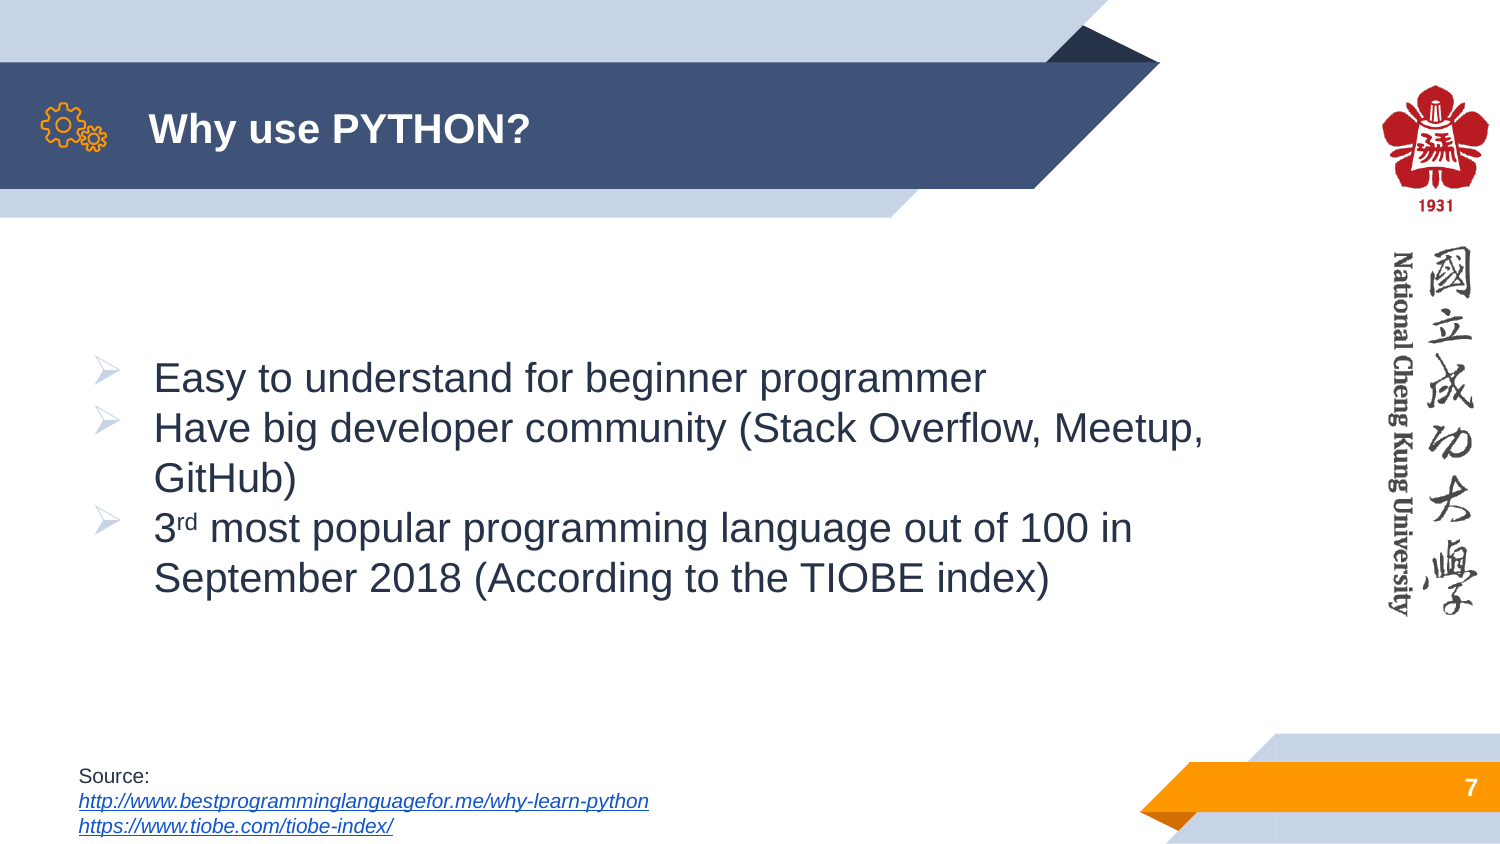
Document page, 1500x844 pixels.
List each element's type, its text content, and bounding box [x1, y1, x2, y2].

list Easy to understand for beginner programmer Have big developer community (Stack Overflow, Meetup, GitHub) 3rd most popular programming language out of 100 in September 2018 (According to the TIOBE index) [63, 217, 1333, 734]
picture [1375, 80, 1494, 630]
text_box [41, 103, 107, 152]
text_box Source: http://www.bestprogramminglanguagefor.me/why-learn-python https://www.tiobe.com/tiobe-index/ [63, 757, 1070, 844]
title Why use PYTHON? [133, 64, 1035, 190]
slide_number 7 [1249, 760, 1494, 813]
